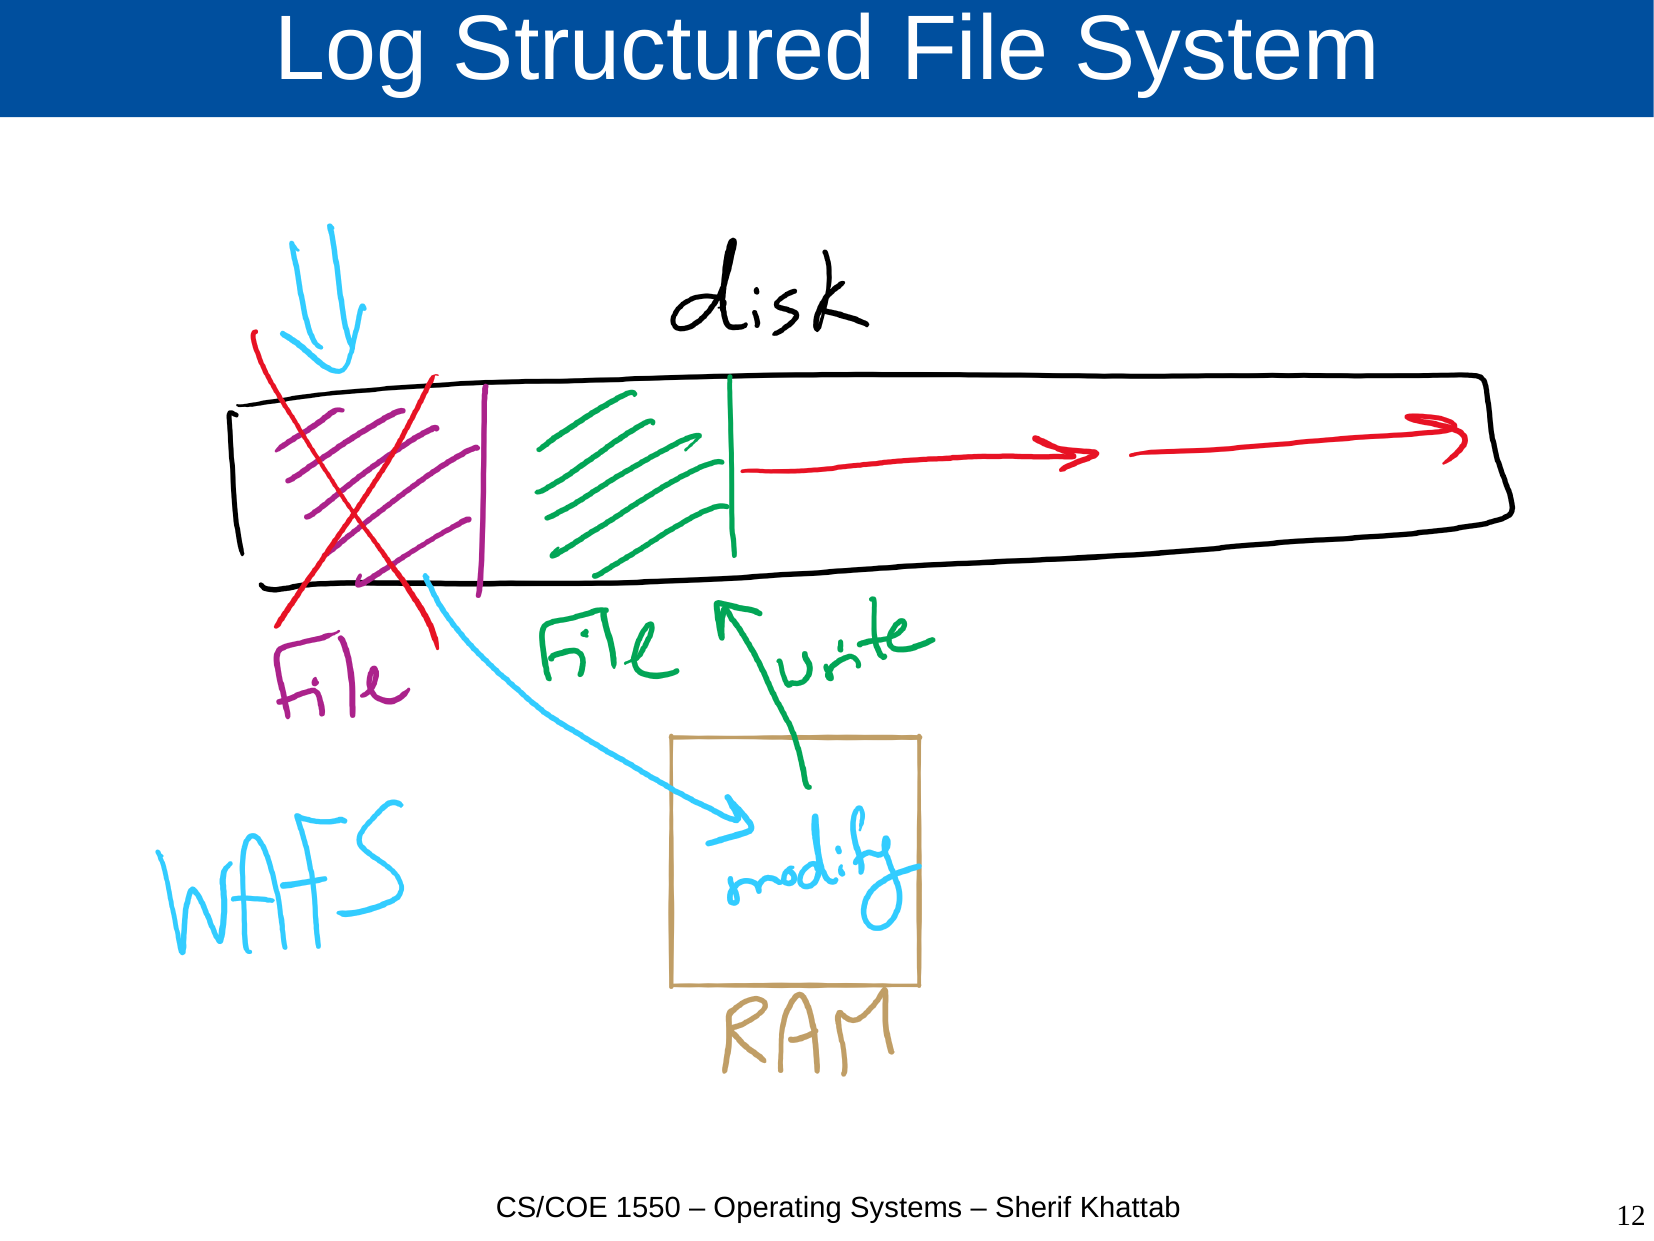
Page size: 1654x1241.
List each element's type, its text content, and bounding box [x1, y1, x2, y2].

picture [140, 208, 1530, 1135]
footer CS/COE 1550 – Operating Systems – Sherif Khattab [460, 1190, 1217, 1241]
slide_number 12 [1265, 1198, 1647, 1241]
title Log Structured File System [0, 0, 1654, 118]
